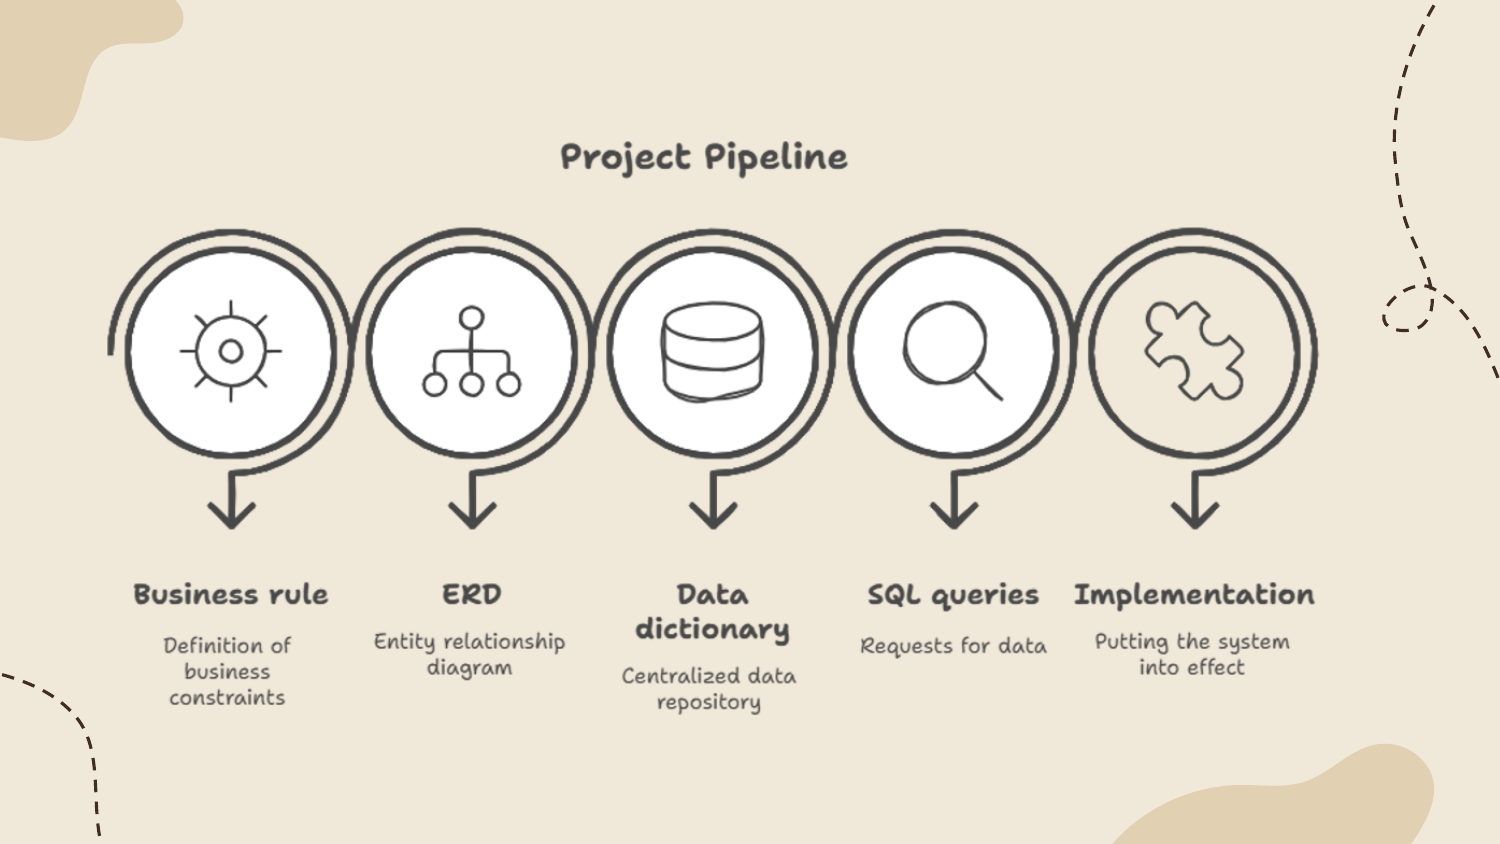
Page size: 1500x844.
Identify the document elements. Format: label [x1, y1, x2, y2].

picture [103, 125, 1331, 719]
